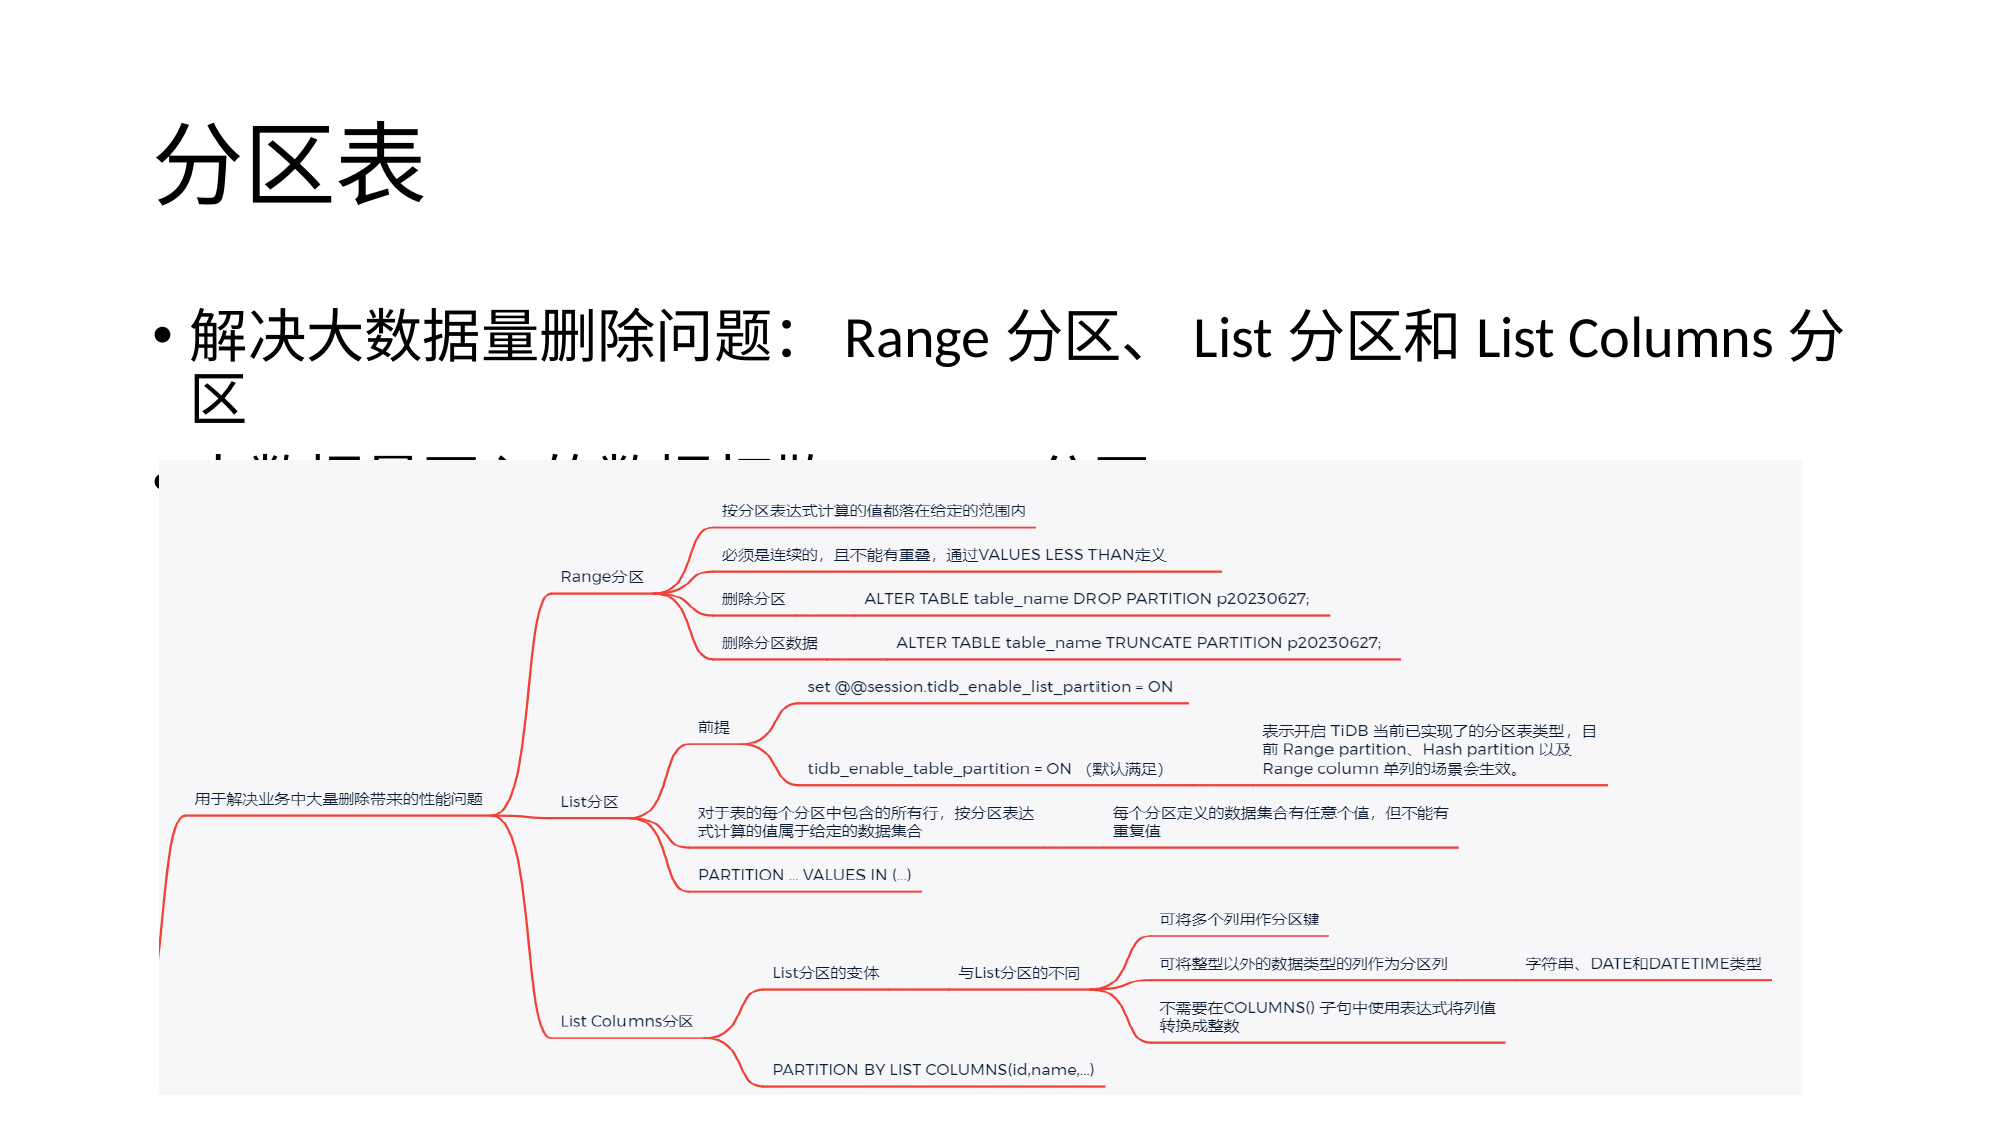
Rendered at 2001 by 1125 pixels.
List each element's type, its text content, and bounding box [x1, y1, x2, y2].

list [159, 460, 1802, 1095]
list 解决大数据量删除问题：Range分区、List分区和List Columns分区 大数据量写入的数据打散：Hash分区 [137, 299, 1863, 480]
title 分区表 [137, 59, 1863, 278]
